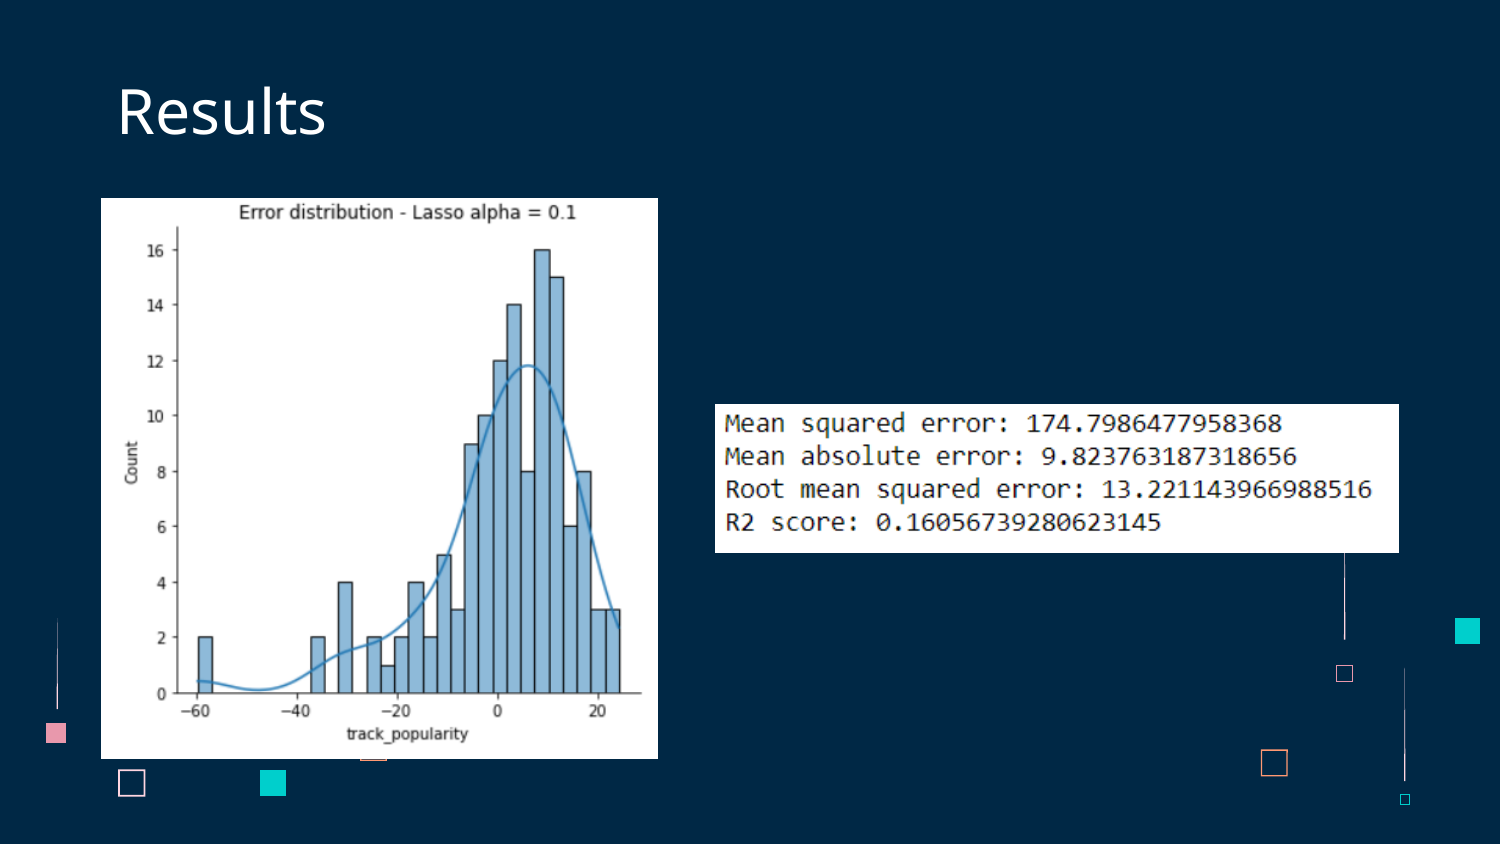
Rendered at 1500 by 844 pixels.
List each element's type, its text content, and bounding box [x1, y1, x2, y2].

title Results [101, 67, 543, 163]
picture [715, 403, 1399, 553]
picture [101, 197, 658, 760]
